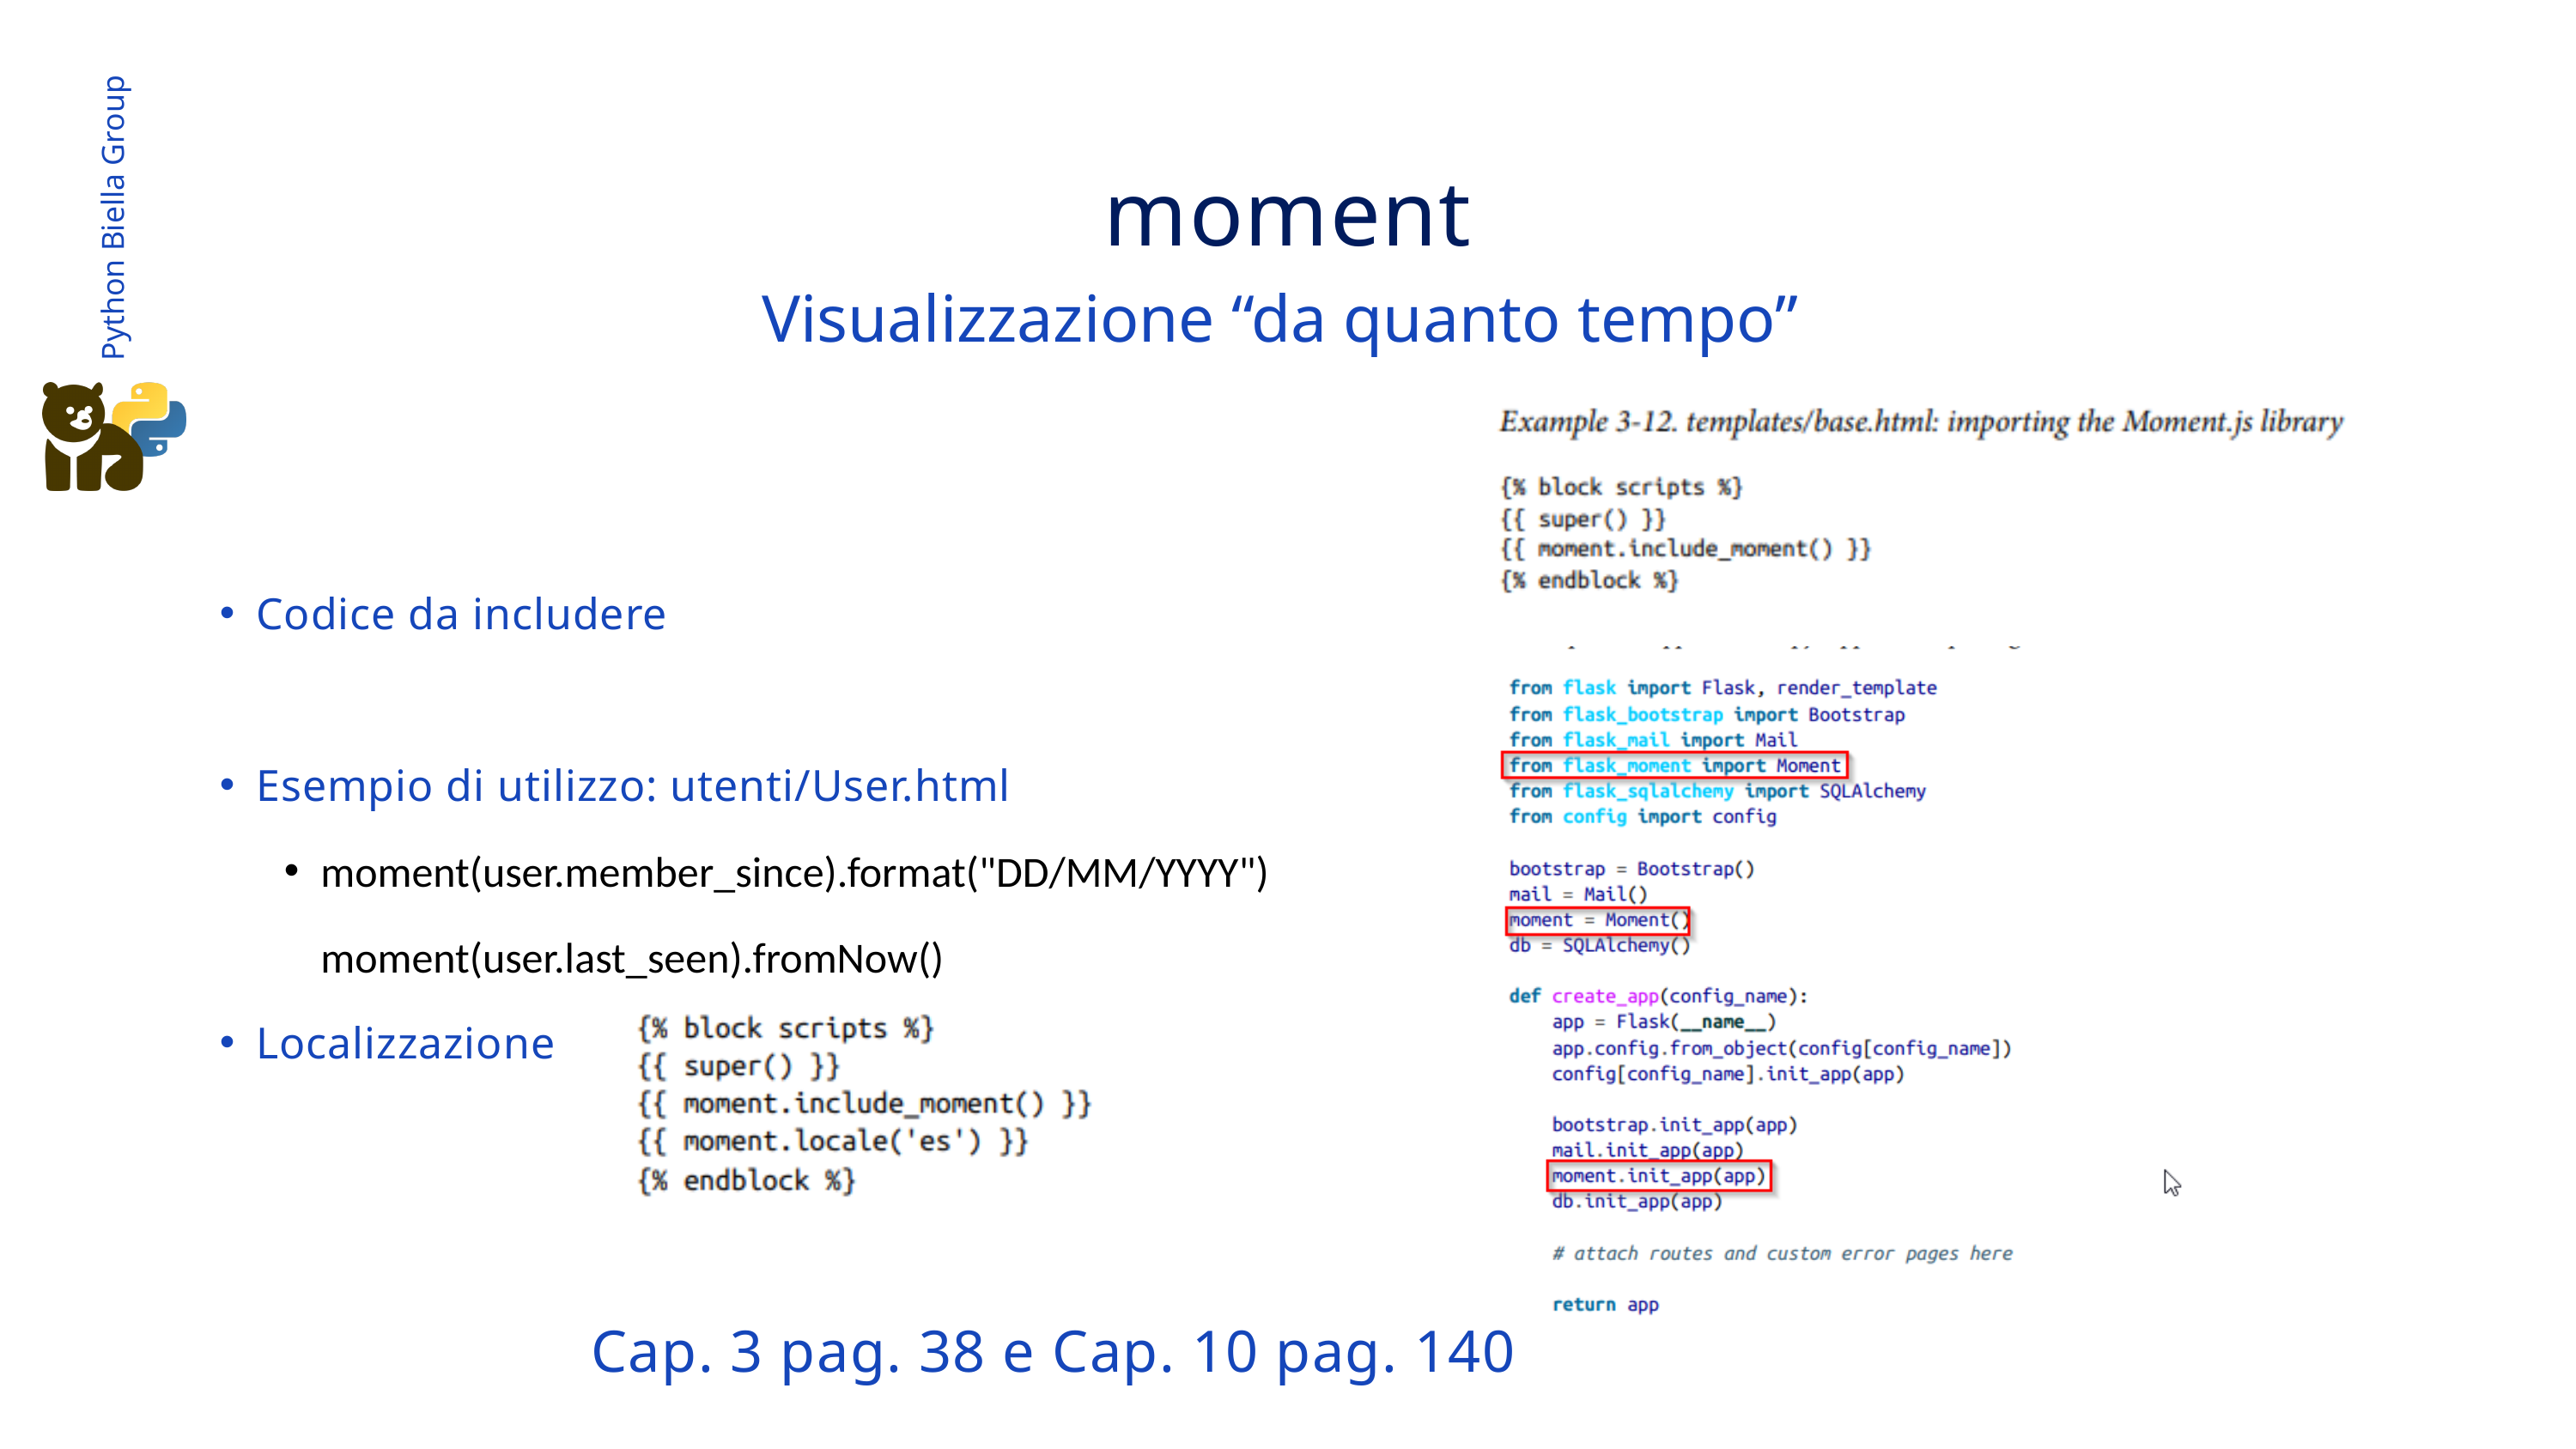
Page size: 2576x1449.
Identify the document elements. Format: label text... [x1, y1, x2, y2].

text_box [41, 40, 186, 492]
picture [1473, 368, 2380, 614]
text_box Cap. 3 pag. 38 e Cap. 10 pag. 140 [591, 1269, 1985, 1384]
text_box Visualizzazione “da quanto tempo” [762, 290, 2072, 355]
picture [1494, 646, 2244, 1329]
picture [619, 991, 1118, 1220]
text_box Codice da includere Esempio di utilizzo: utenti/User.html moment(user.member_since).format("DD/MM/YYYY") moment(user.last_seen).fromNow() Localizzazione [183, 552, 1319, 1240]
text_box moment [624, 164, 1952, 264]
